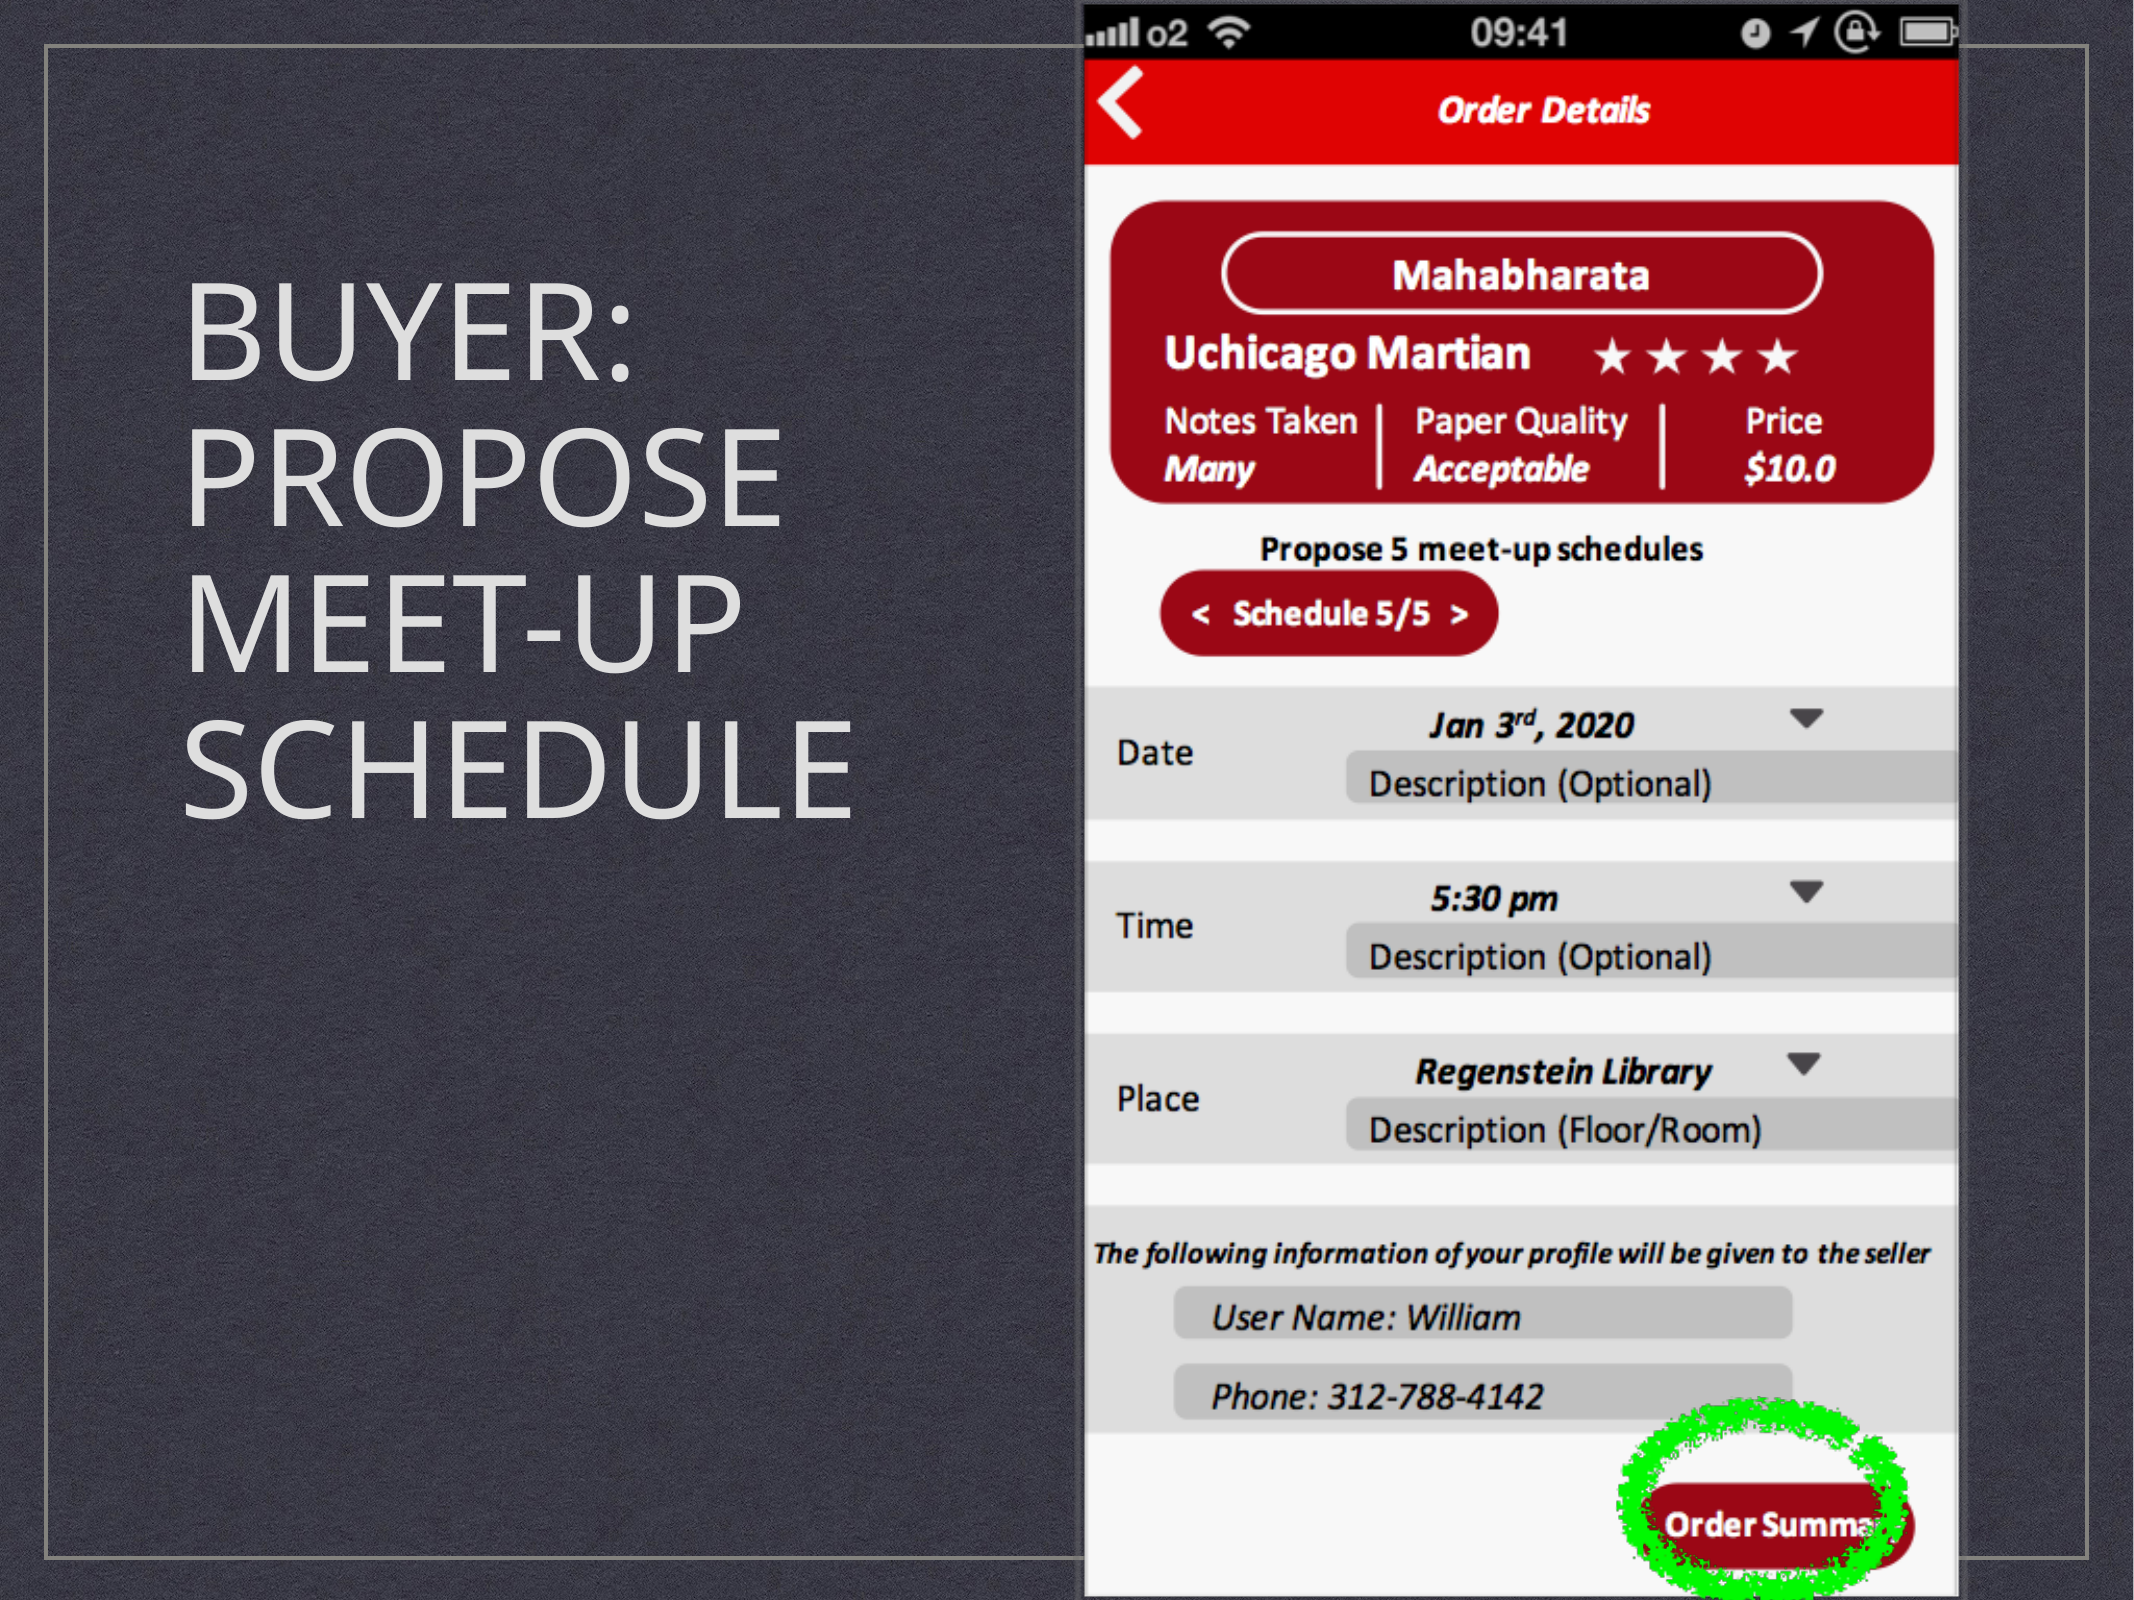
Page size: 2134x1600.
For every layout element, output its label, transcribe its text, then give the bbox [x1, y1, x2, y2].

title buyer: Propose Meet-up schedule [170, 211, 1047, 857]
picture [0, 0, 2134, 1600]
